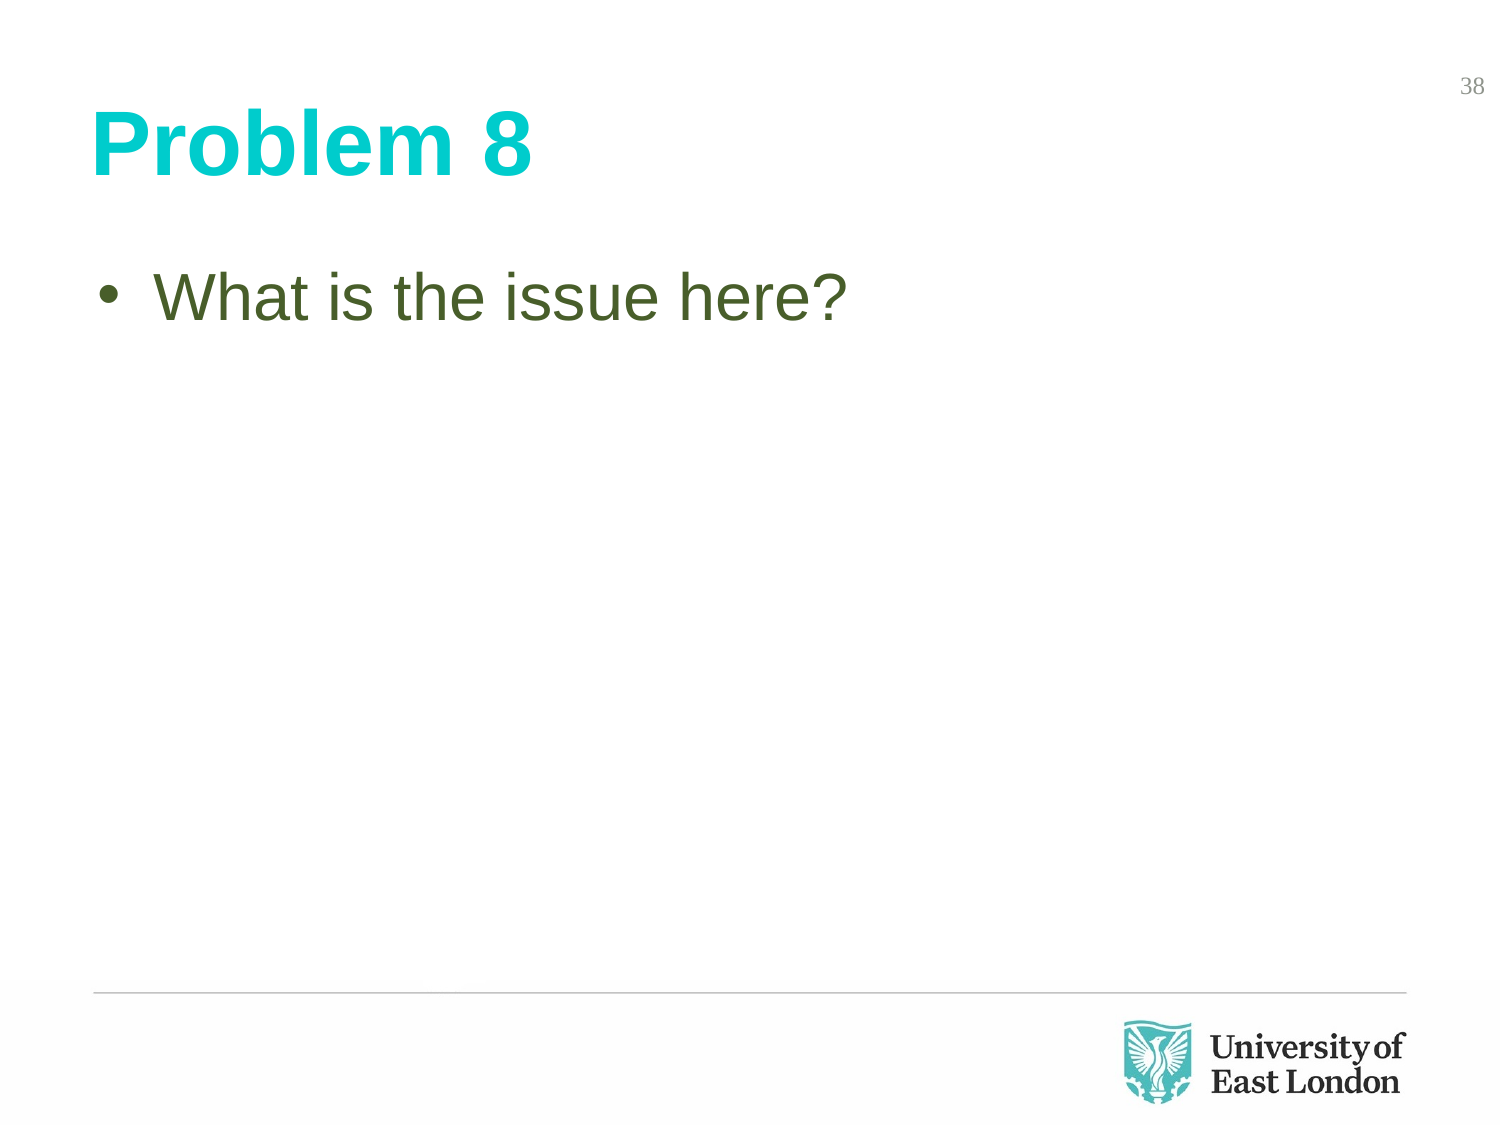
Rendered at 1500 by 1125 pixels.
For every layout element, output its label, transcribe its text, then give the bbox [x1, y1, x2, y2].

slide_number 38 [1411, 54, 1500, 114]
list What is the issue here? [82, 246, 1432, 989]
title Problem 8 [75, 45, 1425, 233]
picture [0, 980, 1500, 1125]
